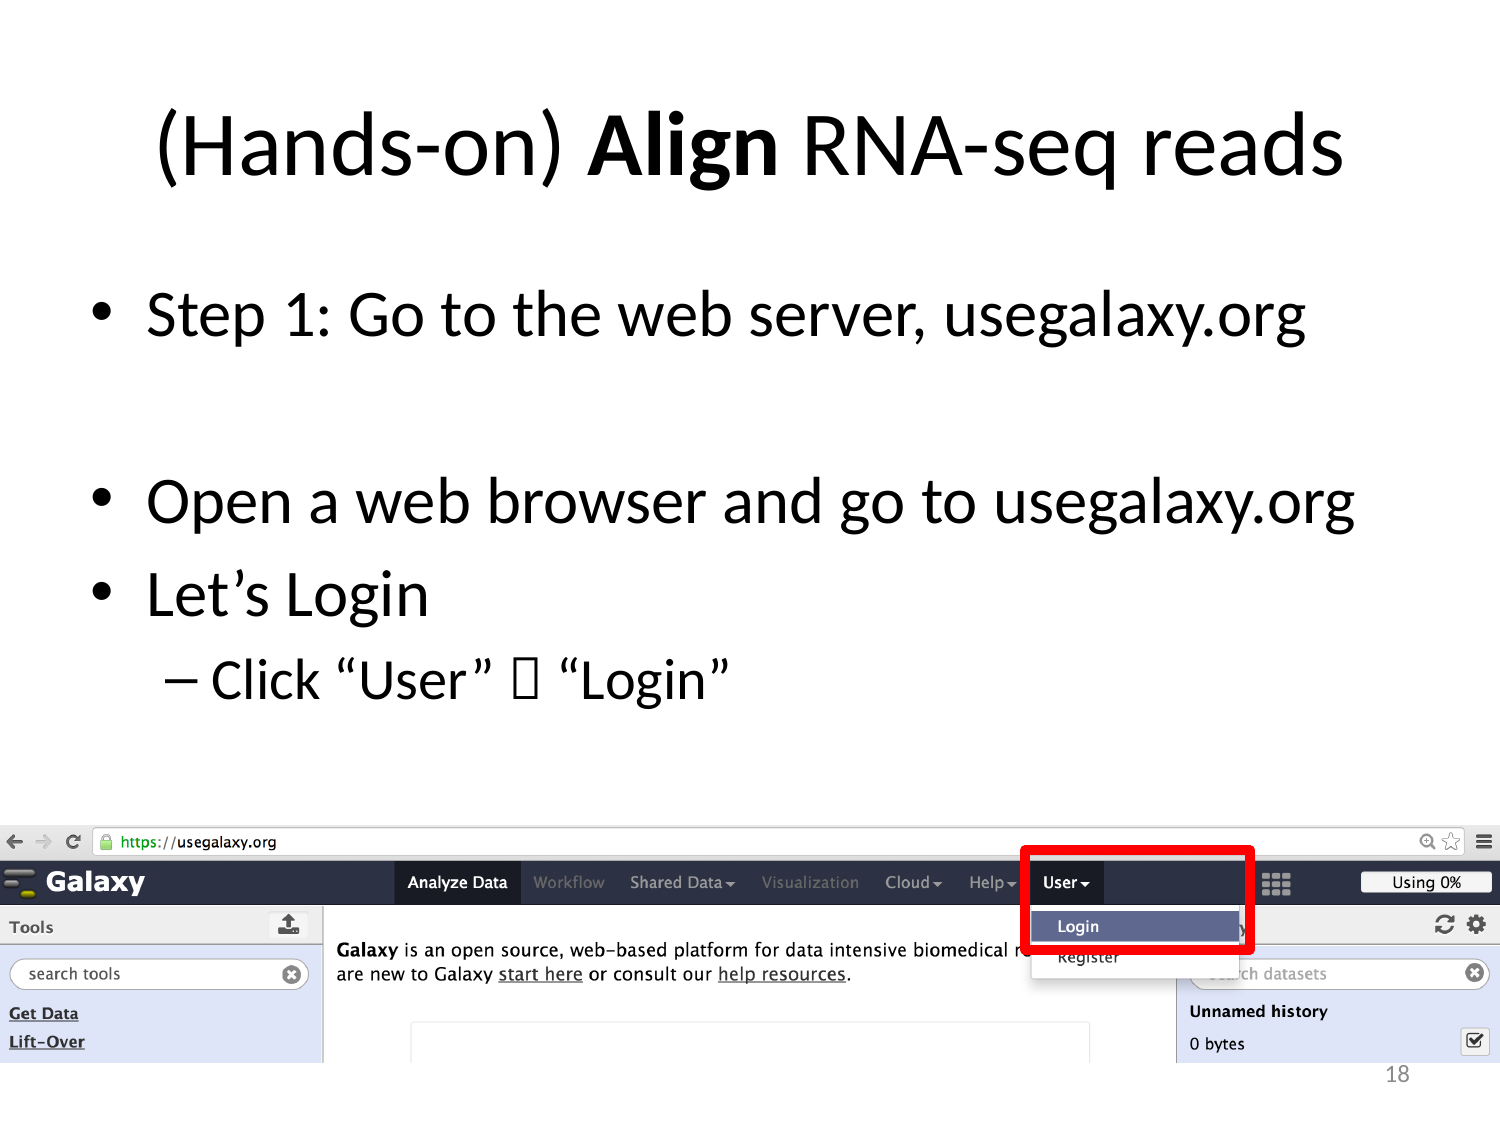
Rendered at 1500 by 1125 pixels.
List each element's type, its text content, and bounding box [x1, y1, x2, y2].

title (Hands-on) Align RNA-seq reads [74, 44, 1426, 233]
slide_number 18 [1074, 1071, 1425, 1103]
picture [0, 824, 1500, 1063]
list Step 1: Go to the web server, usegalaxy.org Open a web browser and go to usegalaxy.org Let’s Login Click “User”  “Login” [74, 262, 1426, 823]
